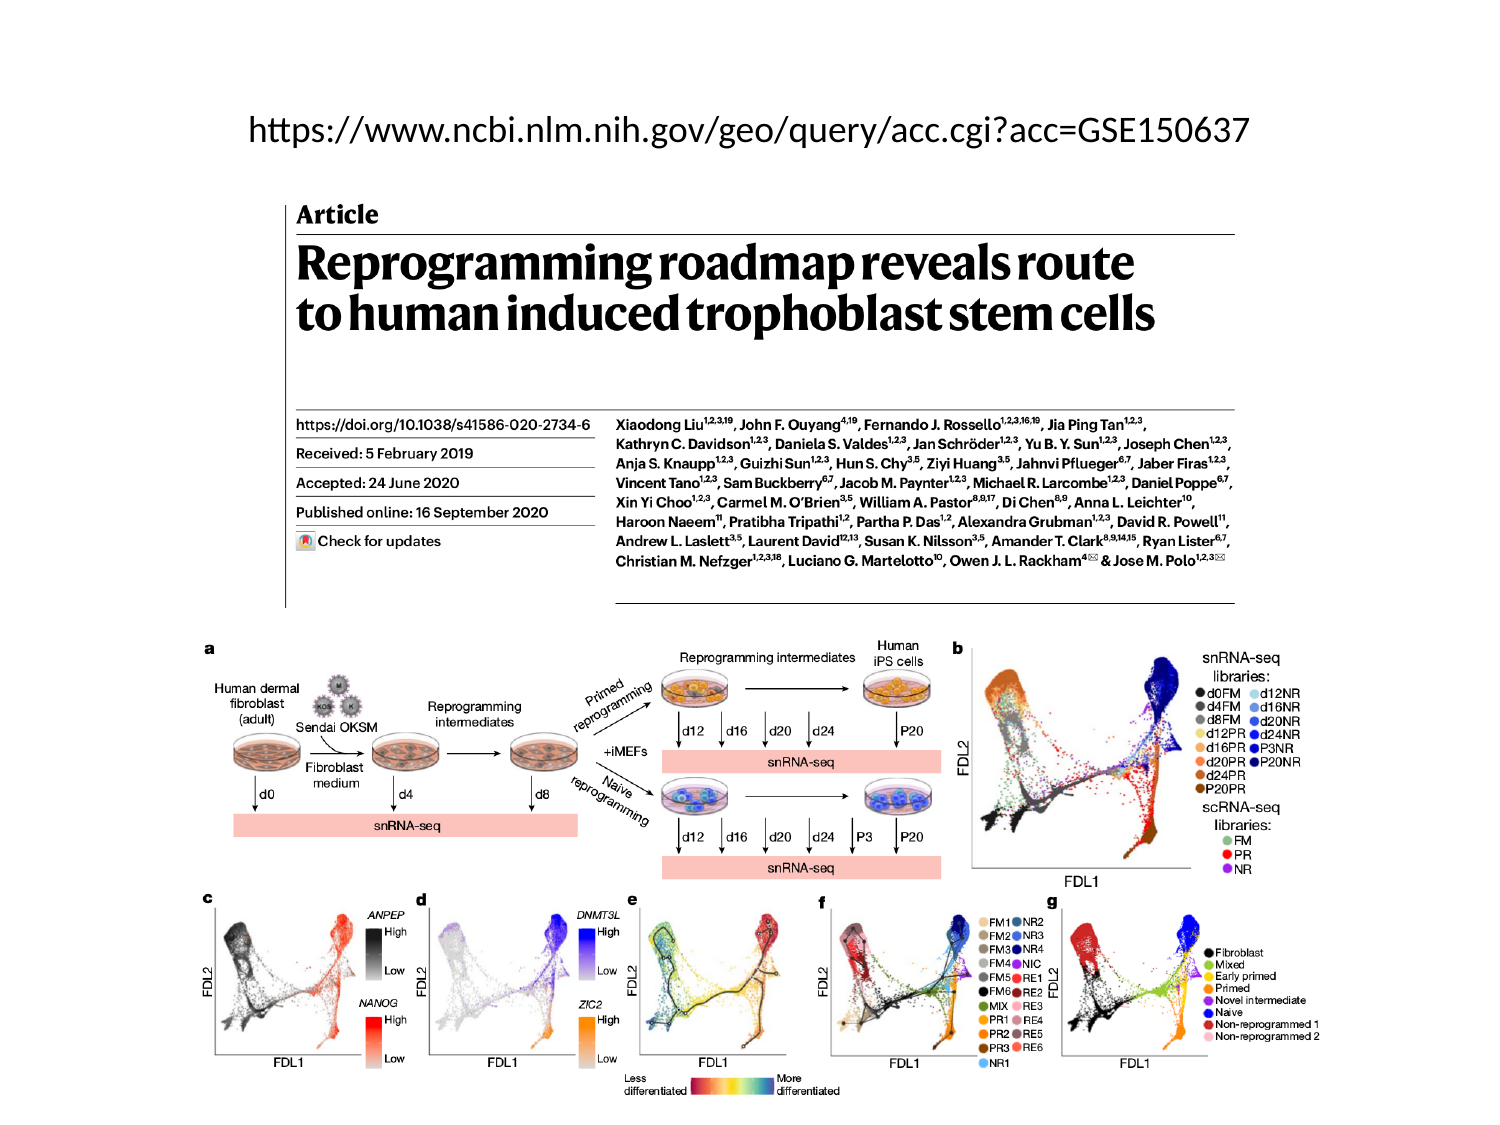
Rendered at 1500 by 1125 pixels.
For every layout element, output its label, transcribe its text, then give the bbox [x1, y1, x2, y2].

text_box https://www.ncbi.nlm.nih.gov/geo/query/acc.cgi?acc=GSE150637 [135, 97, 1364, 158]
picture [191, 633, 1329, 1102]
picture [280, 197, 1239, 609]
